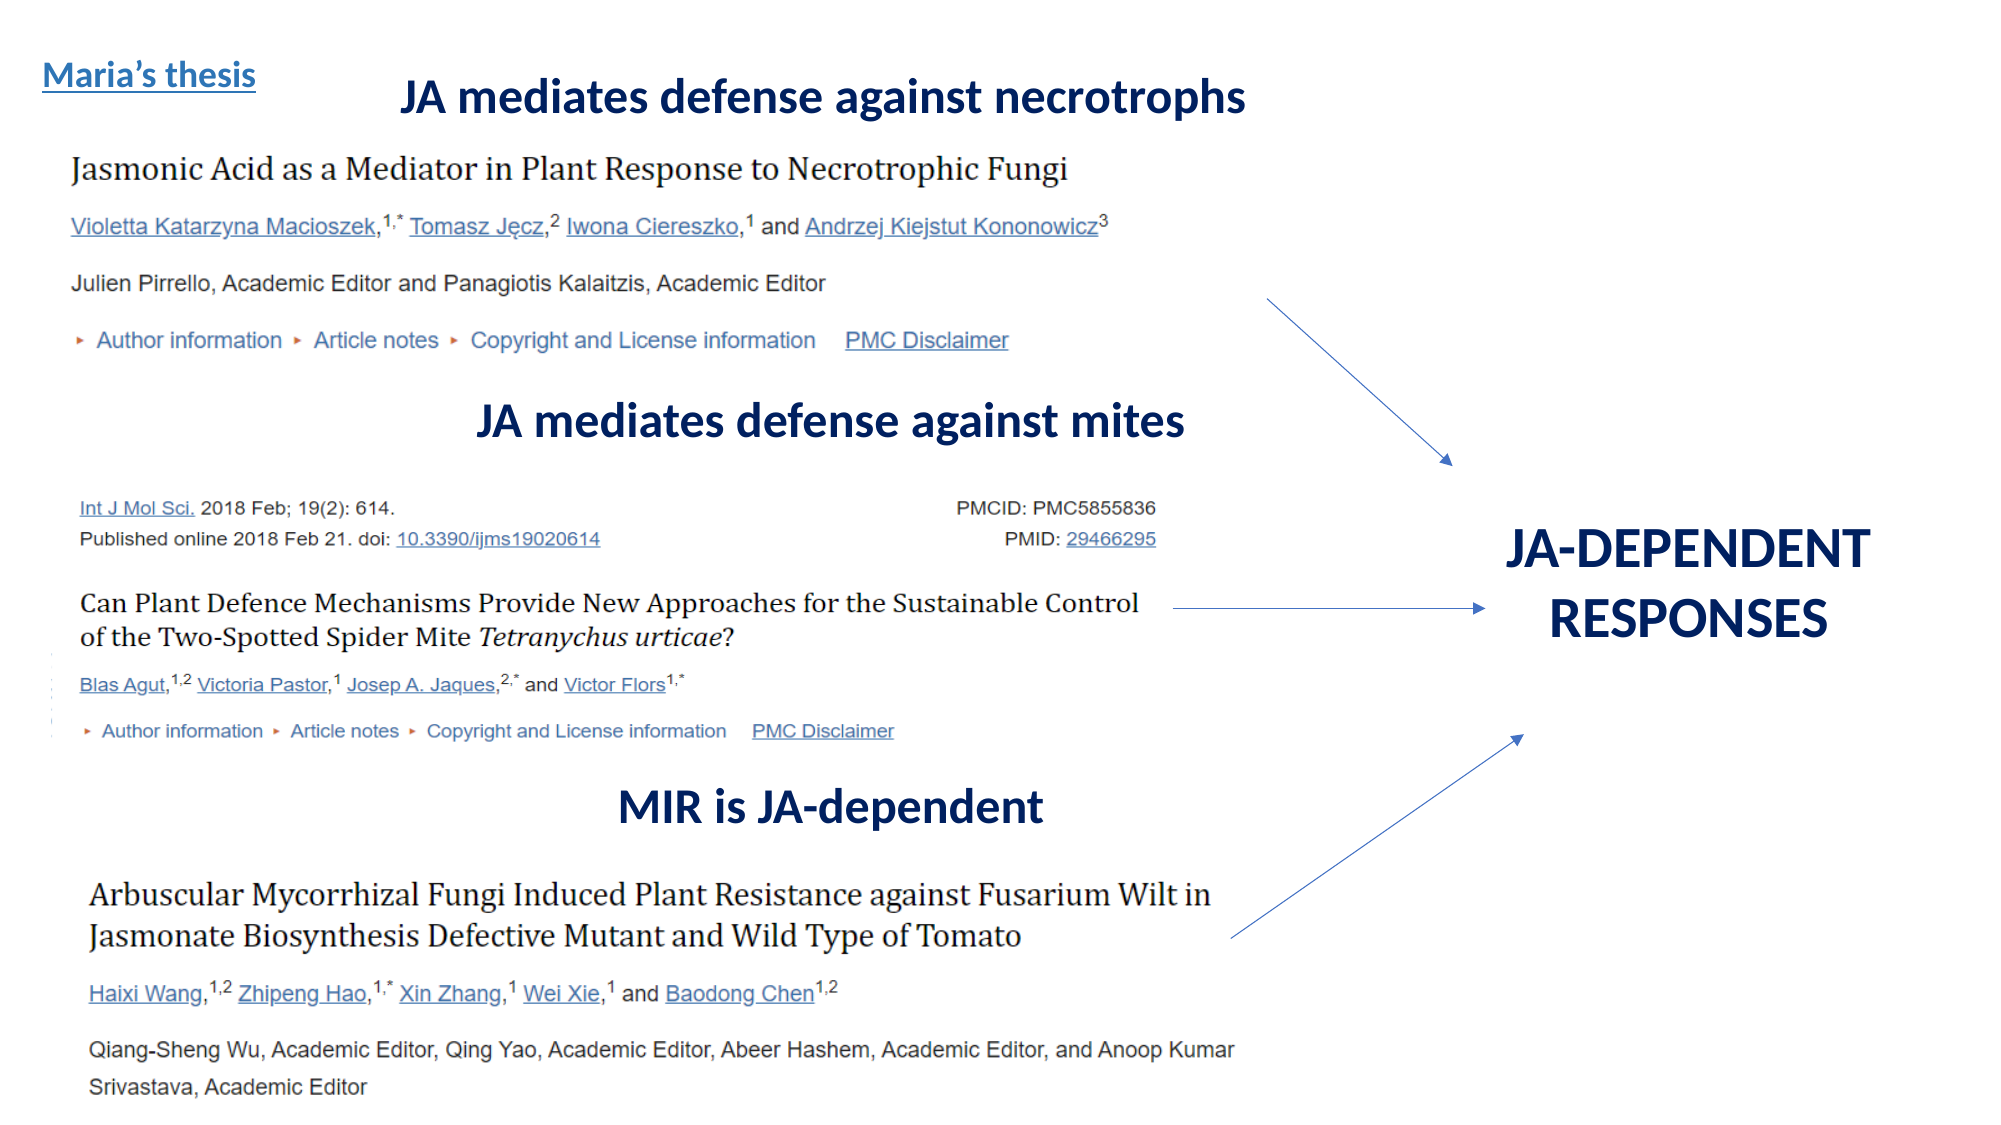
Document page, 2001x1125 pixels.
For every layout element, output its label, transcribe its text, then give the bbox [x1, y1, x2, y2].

text_box Maria’s thesis [27, 43, 295, 103]
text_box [1266, 298, 1453, 467]
text_box JA mediates defense against necrotrophs [276, 55, 1371, 131]
text_box MIR is JA-dependent [283, 766, 1230, 841]
text_box JA-DEPENDENT RESPONSES [1452, 501, 1926, 657]
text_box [1230, 734, 1524, 939]
picture [51, 491, 1182, 756]
text_box JA mediates defense against mites [283, 395, 1266, 455]
picture [51, 137, 1326, 395]
picture [72, 852, 1267, 1121]
